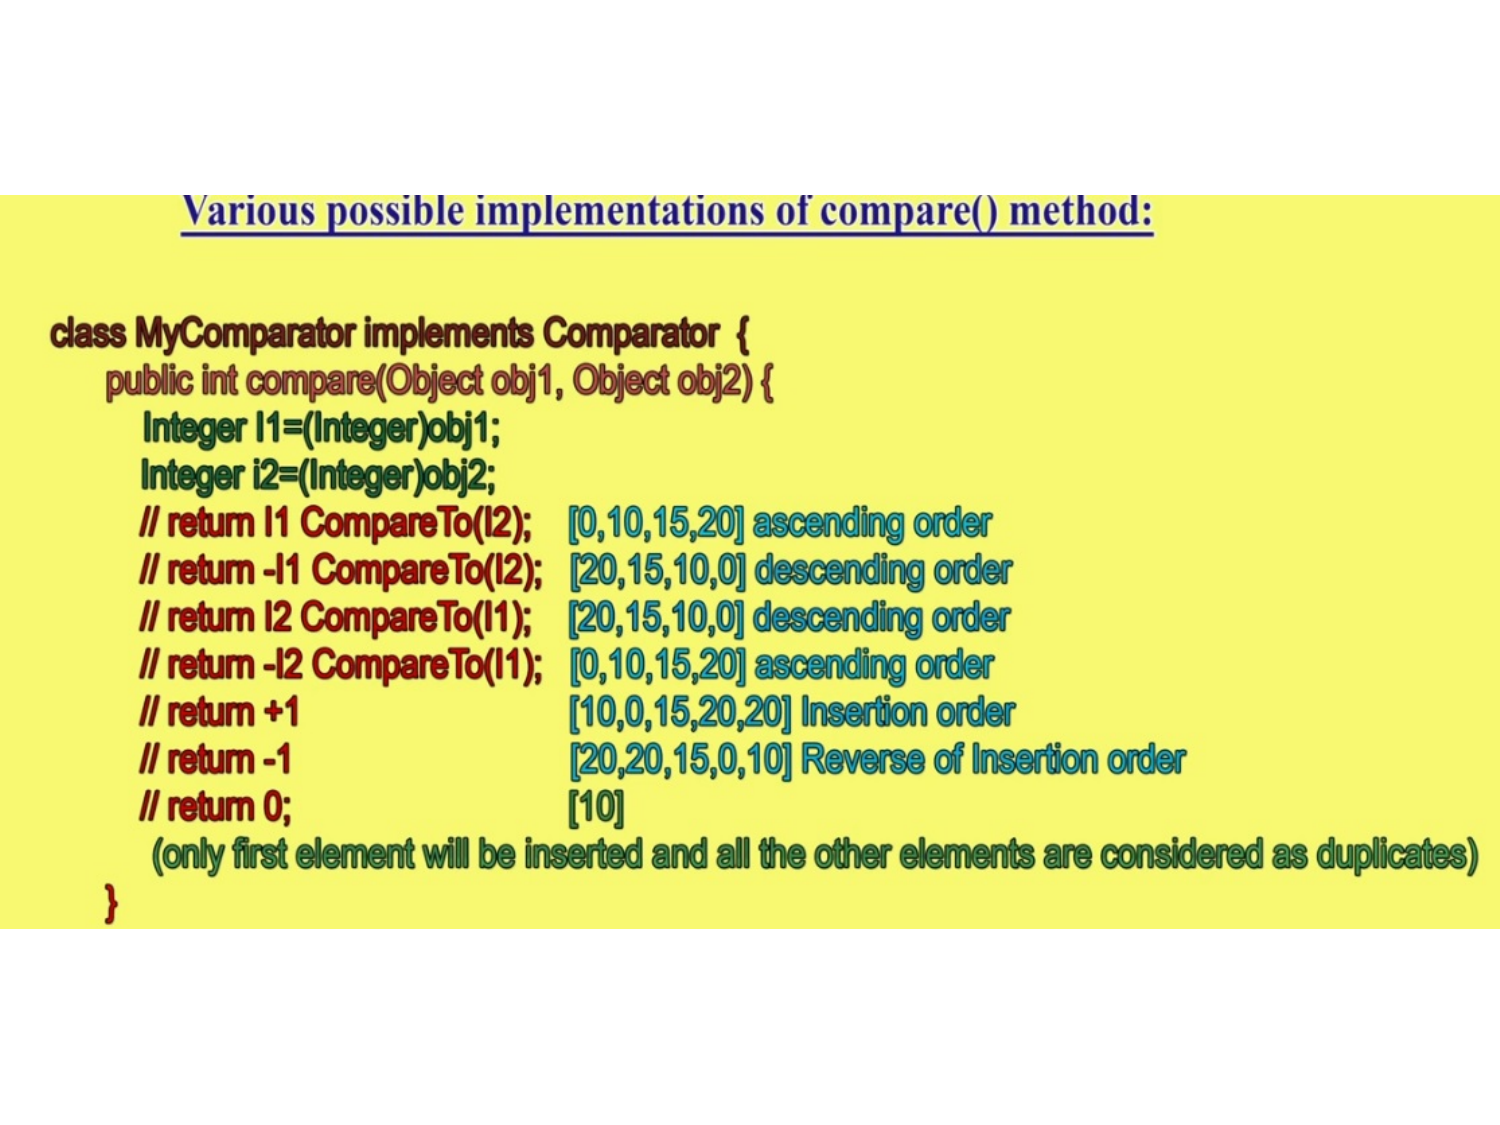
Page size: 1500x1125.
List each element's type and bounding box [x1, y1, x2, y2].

picture [0, 195, 1500, 930]
